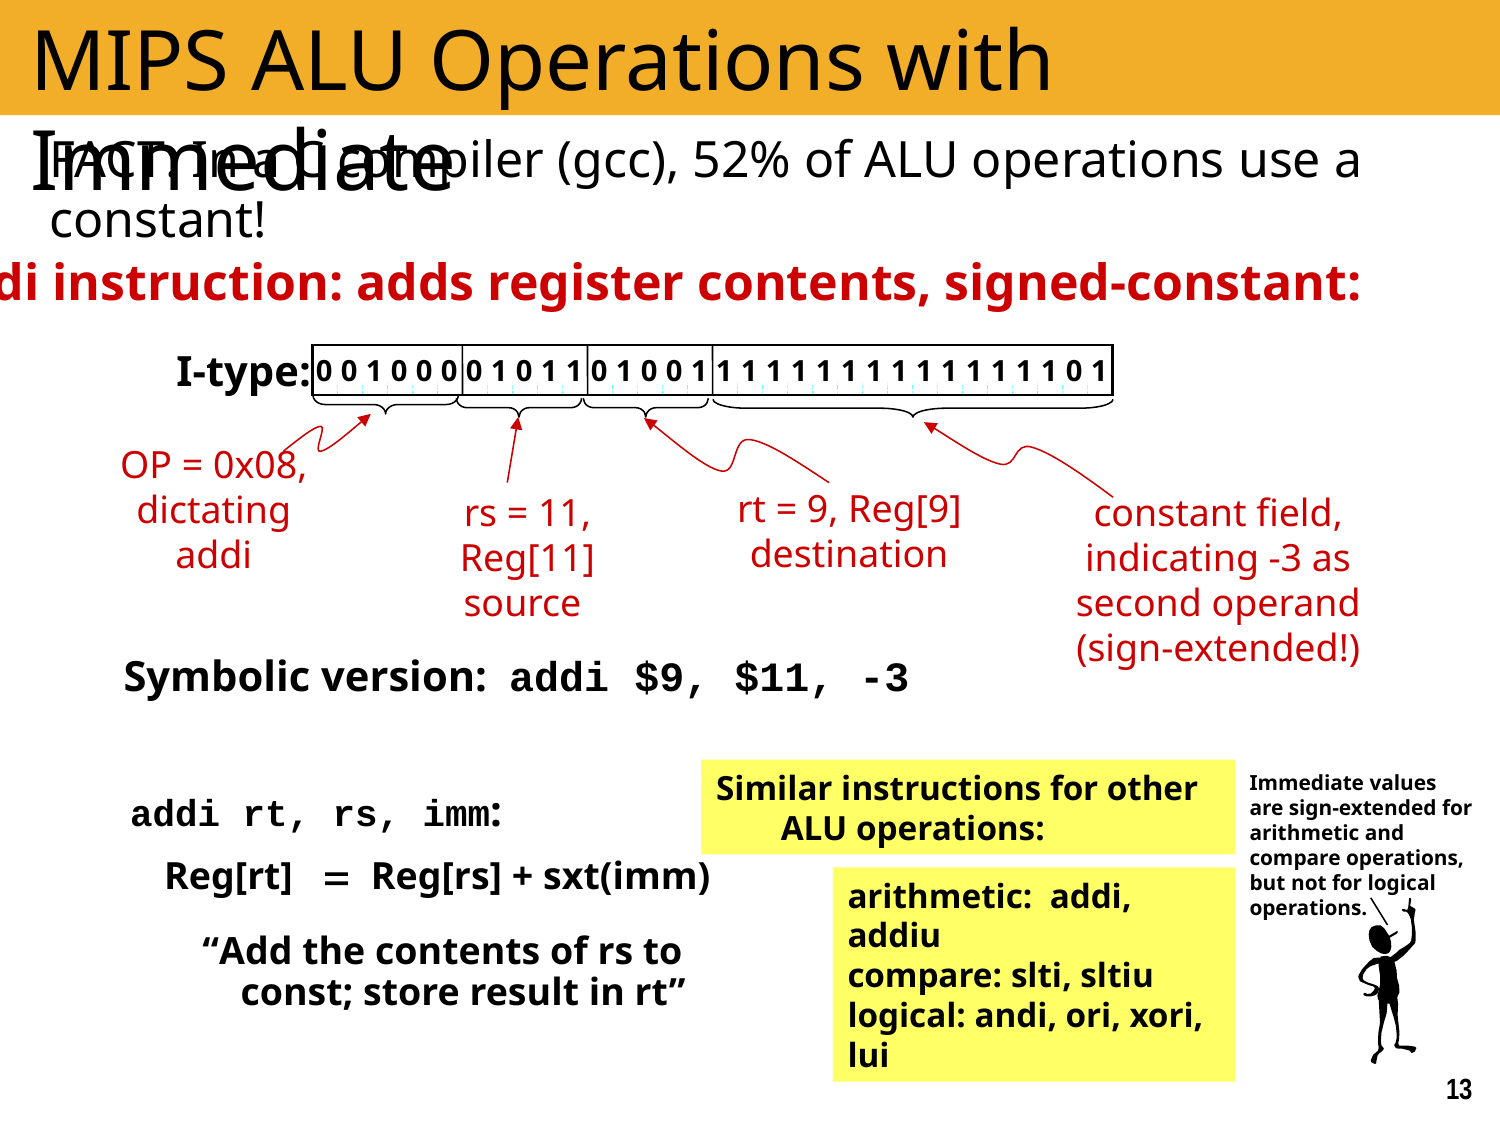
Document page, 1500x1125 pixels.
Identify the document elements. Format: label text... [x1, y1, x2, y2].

text_box “Add the contents of rs to const; store result in rt” [187, 924, 749, 1021]
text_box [583, 429, 707, 583]
text_box Reg[rt] = Reg[rs] + sxt(imm) [149, 849, 726, 906]
text_box addi rt, rs, imm: [115, 783, 518, 843]
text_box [712, 399, 1388, 678]
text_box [81, 394, 376, 540]
text_box FACT: In a C compiler (gcc), 52% of ALU operations use a constant! [32, 119, 1466, 255]
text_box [381, 429, 580, 588]
slide_number 13 [1424, 1072, 1488, 1113]
text_box Symbolic version: addi $9, $11, -3 [108, 648, 1388, 708]
text_box arithmetic: addi, addiu compare: slti, sltiu logical: andi, ori, xori, lui [832, 867, 1235, 1082]
text_box I-type: [161, 337, 282, 393]
text_box Similar instructions for other ALU operations: [701, 759, 1235, 855]
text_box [287, 319, 1138, 421]
title MIPS ALU Operations with Immediate [0, 0, 1500, 116]
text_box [1234, 762, 1488, 1065]
text_box addi instruction: adds register contents, signed-constant: [0, 249, 1377, 319]
